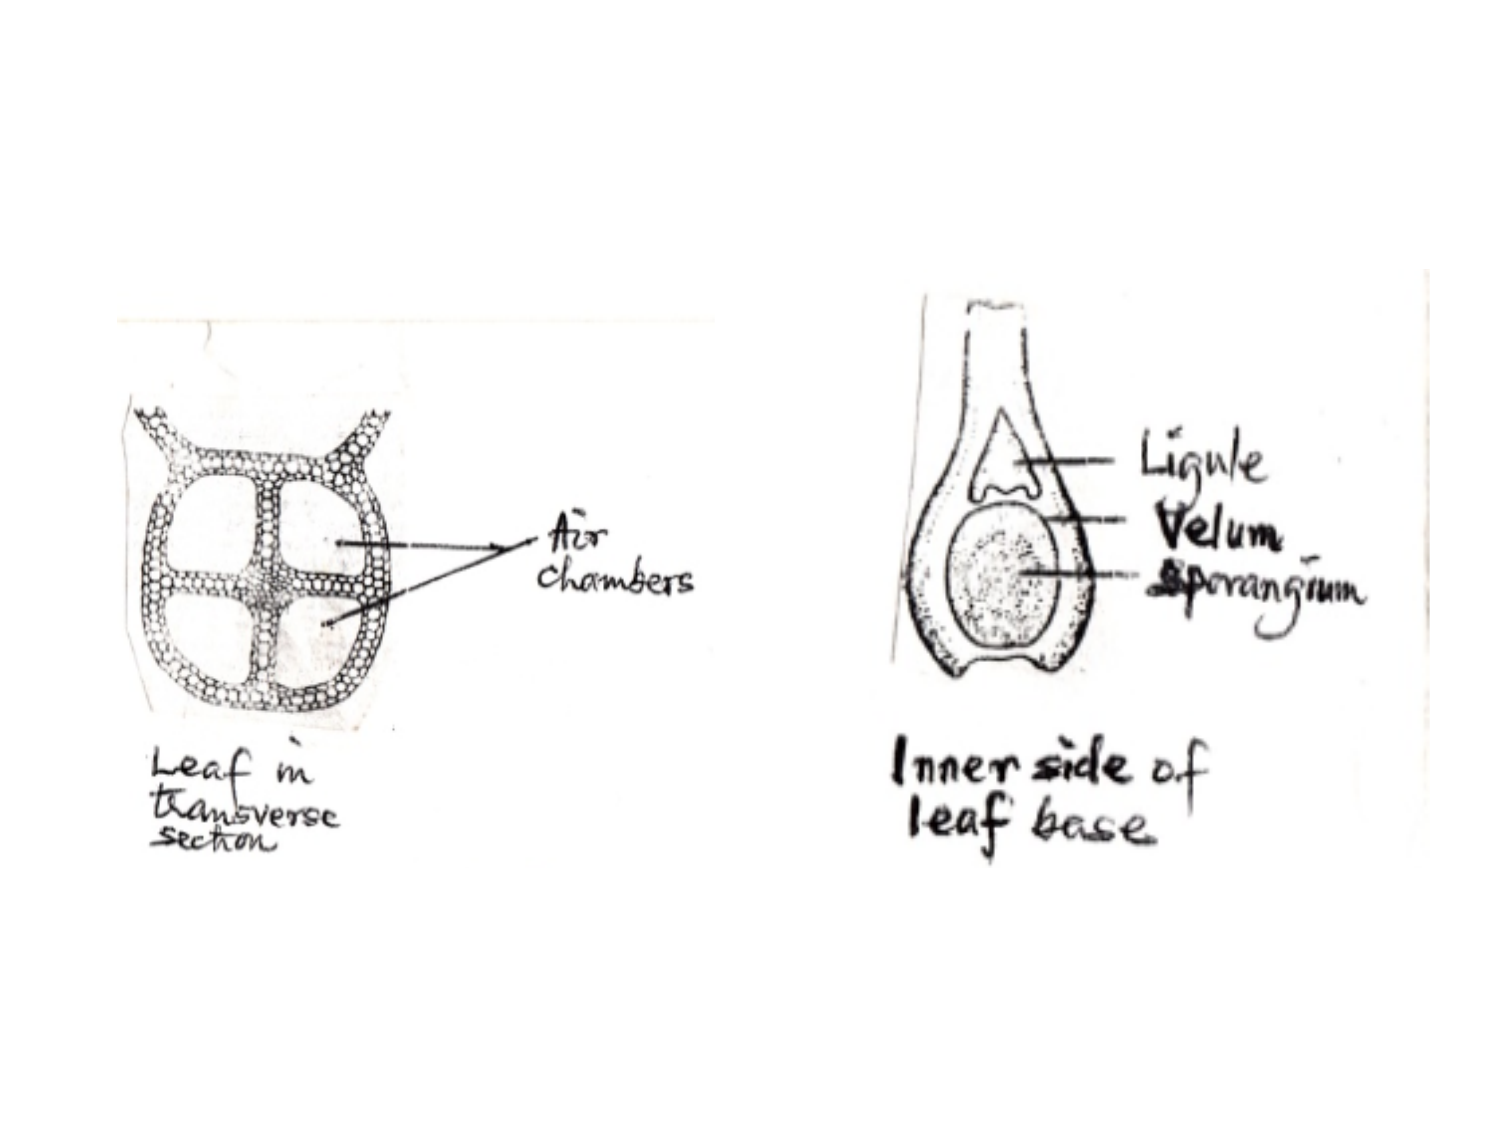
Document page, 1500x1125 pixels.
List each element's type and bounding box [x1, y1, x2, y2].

picture [111, 260, 721, 868]
picture [837, 269, 1436, 868]
